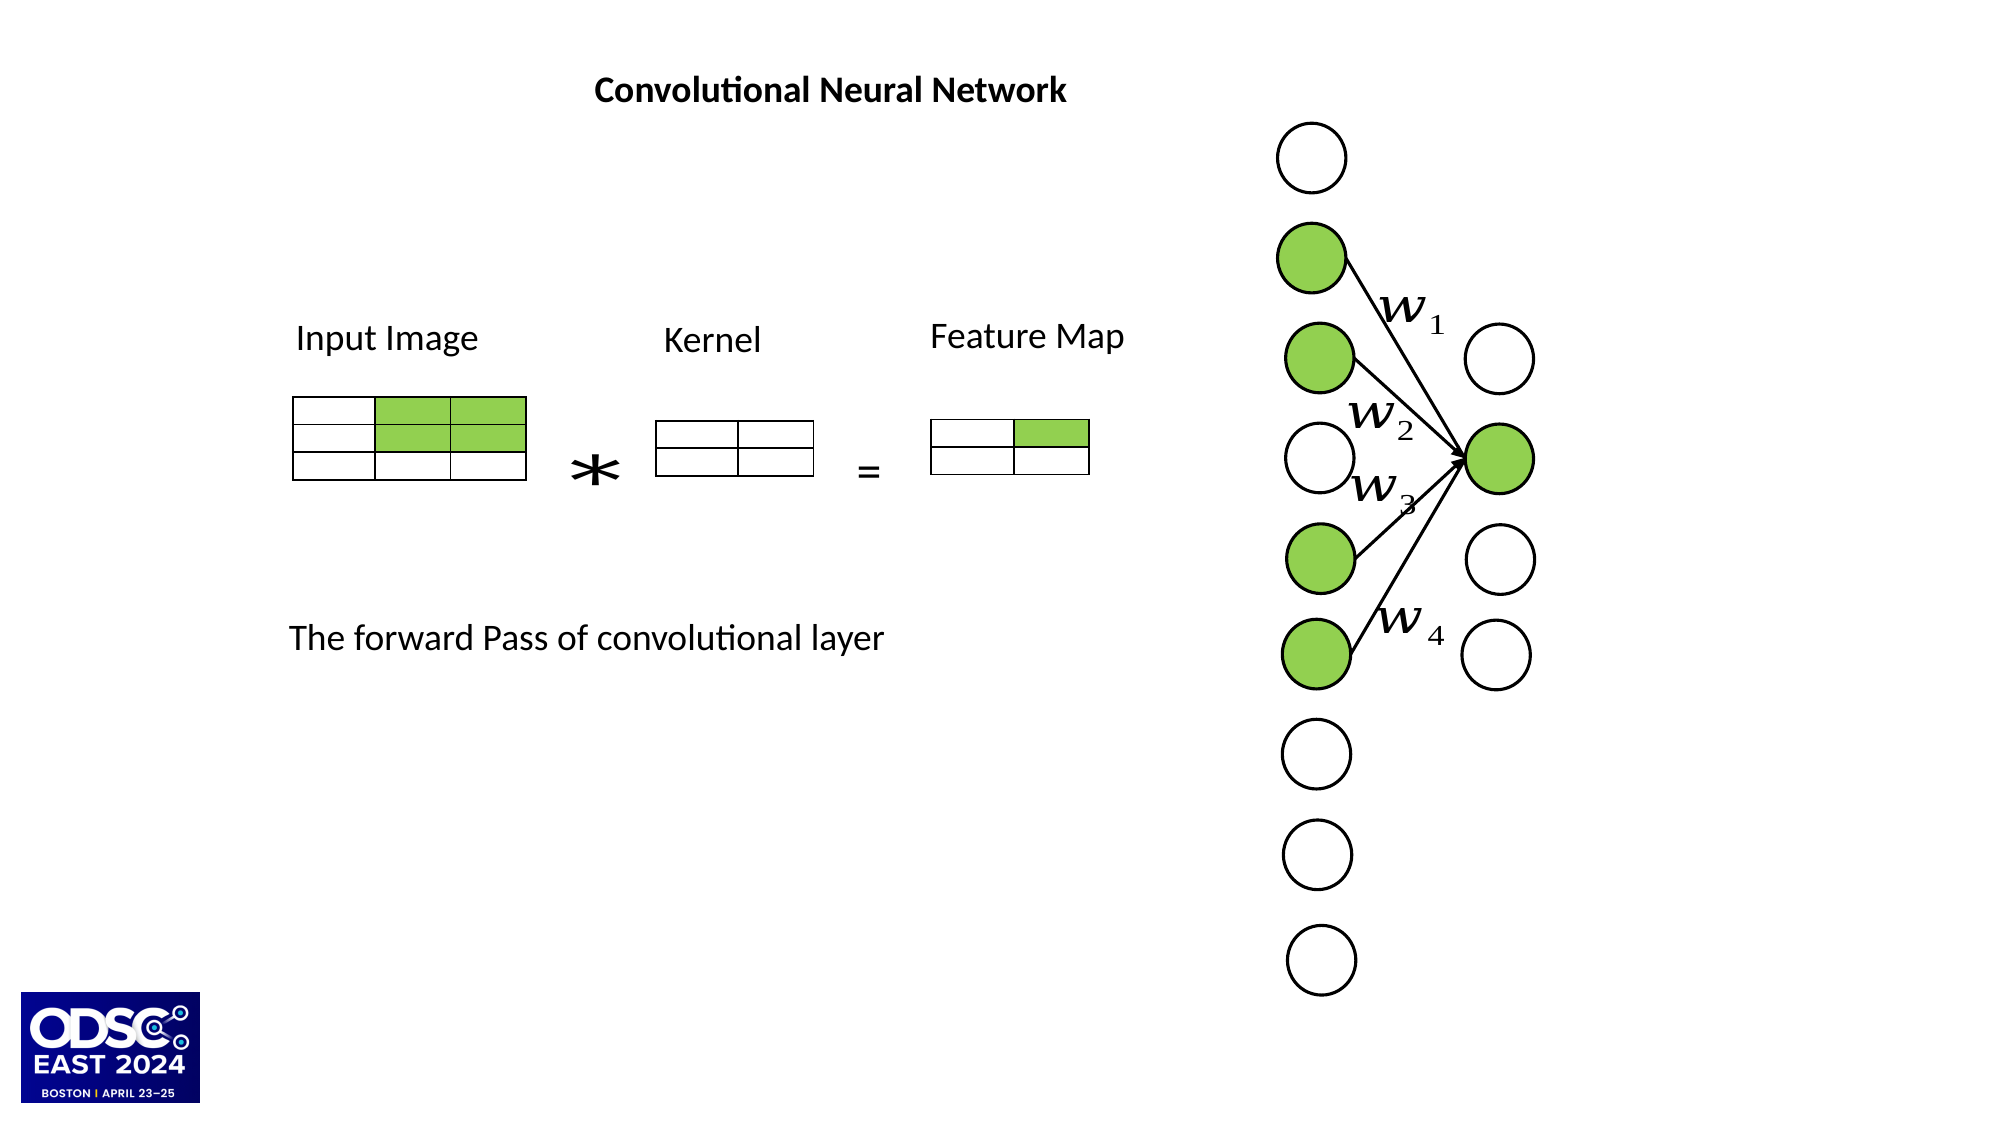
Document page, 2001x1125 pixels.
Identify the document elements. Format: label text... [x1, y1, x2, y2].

text_box [1286, 924, 1357, 997]
text_box [1276, 122, 1347, 194]
text_box [1284, 322, 1345, 394]
text_box [1281, 718, 1352, 791]
text_box Convolutional Neural Network [429, 57, 1164, 163]
text_box Kernel [649, 307, 861, 368]
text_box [1345, 258, 1466, 459]
text_box [1285, 522, 1350, 595]
text_box = [841, 430, 913, 506]
text_box Input Image [281, 305, 526, 366]
picture [21, 992, 200, 1103]
text_box [1466, 523, 1536, 596]
text_box [1460, 619, 1532, 691]
text_box The forward Pass of convolutional layer [273, 605, 1057, 710]
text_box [1350, 458, 1466, 655]
text_box [1281, 618, 1352, 690]
text_box Feature Map [915, 303, 1164, 363]
text_box [1284, 422, 1350, 494]
text_box [1466, 322, 1535, 395]
text_box [1282, 818, 1353, 891]
text_box [1276, 222, 1347, 294]
text_box [1466, 422, 1535, 495]
